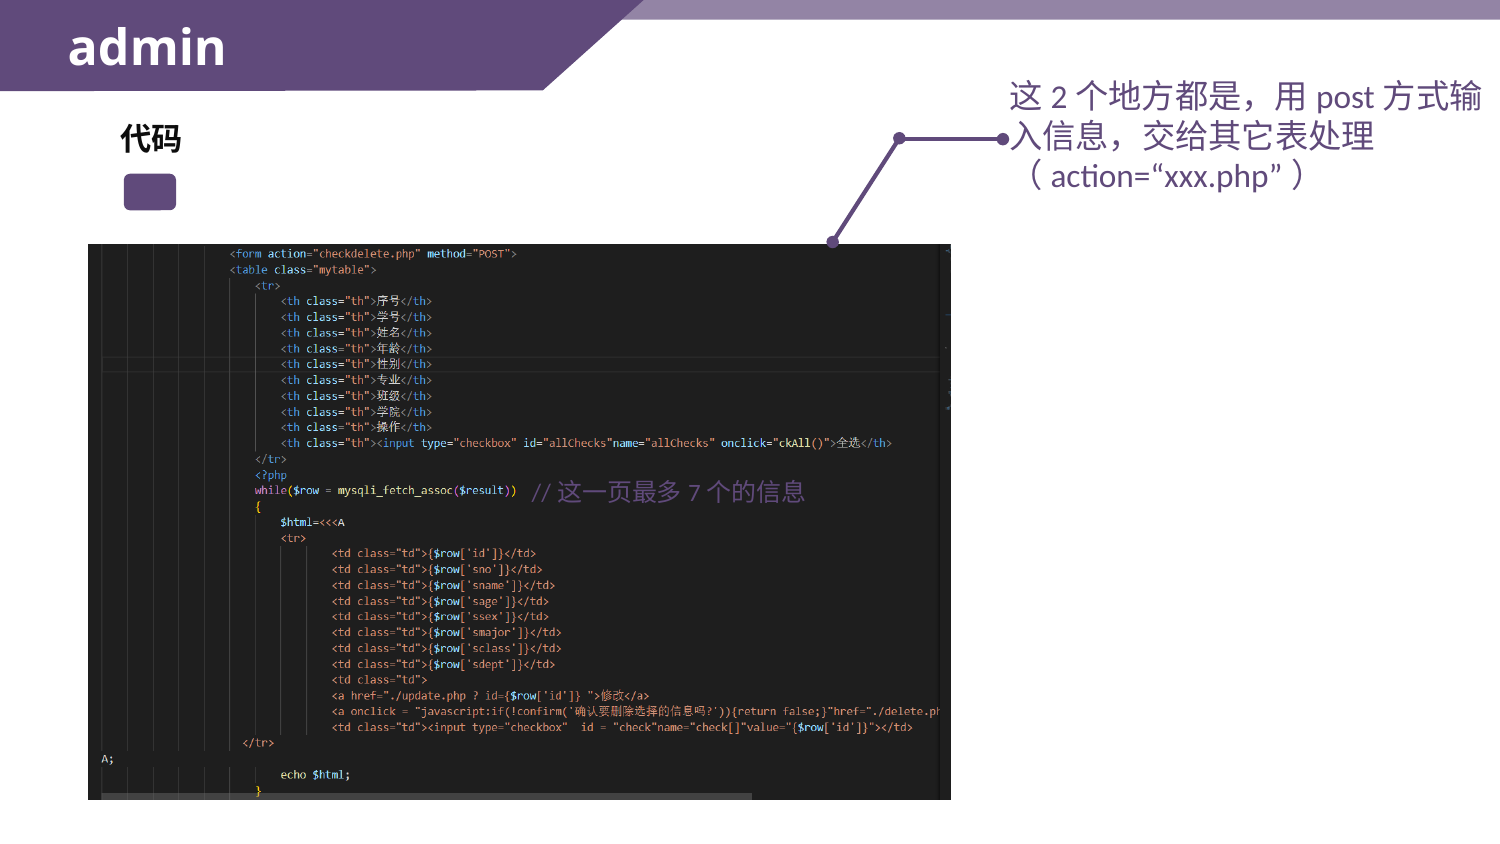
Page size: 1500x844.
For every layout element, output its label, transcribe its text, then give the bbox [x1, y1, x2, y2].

picture [88, 244, 951, 800]
text_box [123, 173, 177, 211]
text_box 这2个地方都是，用post方式输 入信息，交给其它表处理 （action=“xxx.php”） [994, 67, 1498, 202]
text_box [121, 171, 422, 213]
text_box 代码 [111, 114, 192, 161]
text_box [832, 138, 1004, 243]
text_box admin [52, 7, 242, 83]
